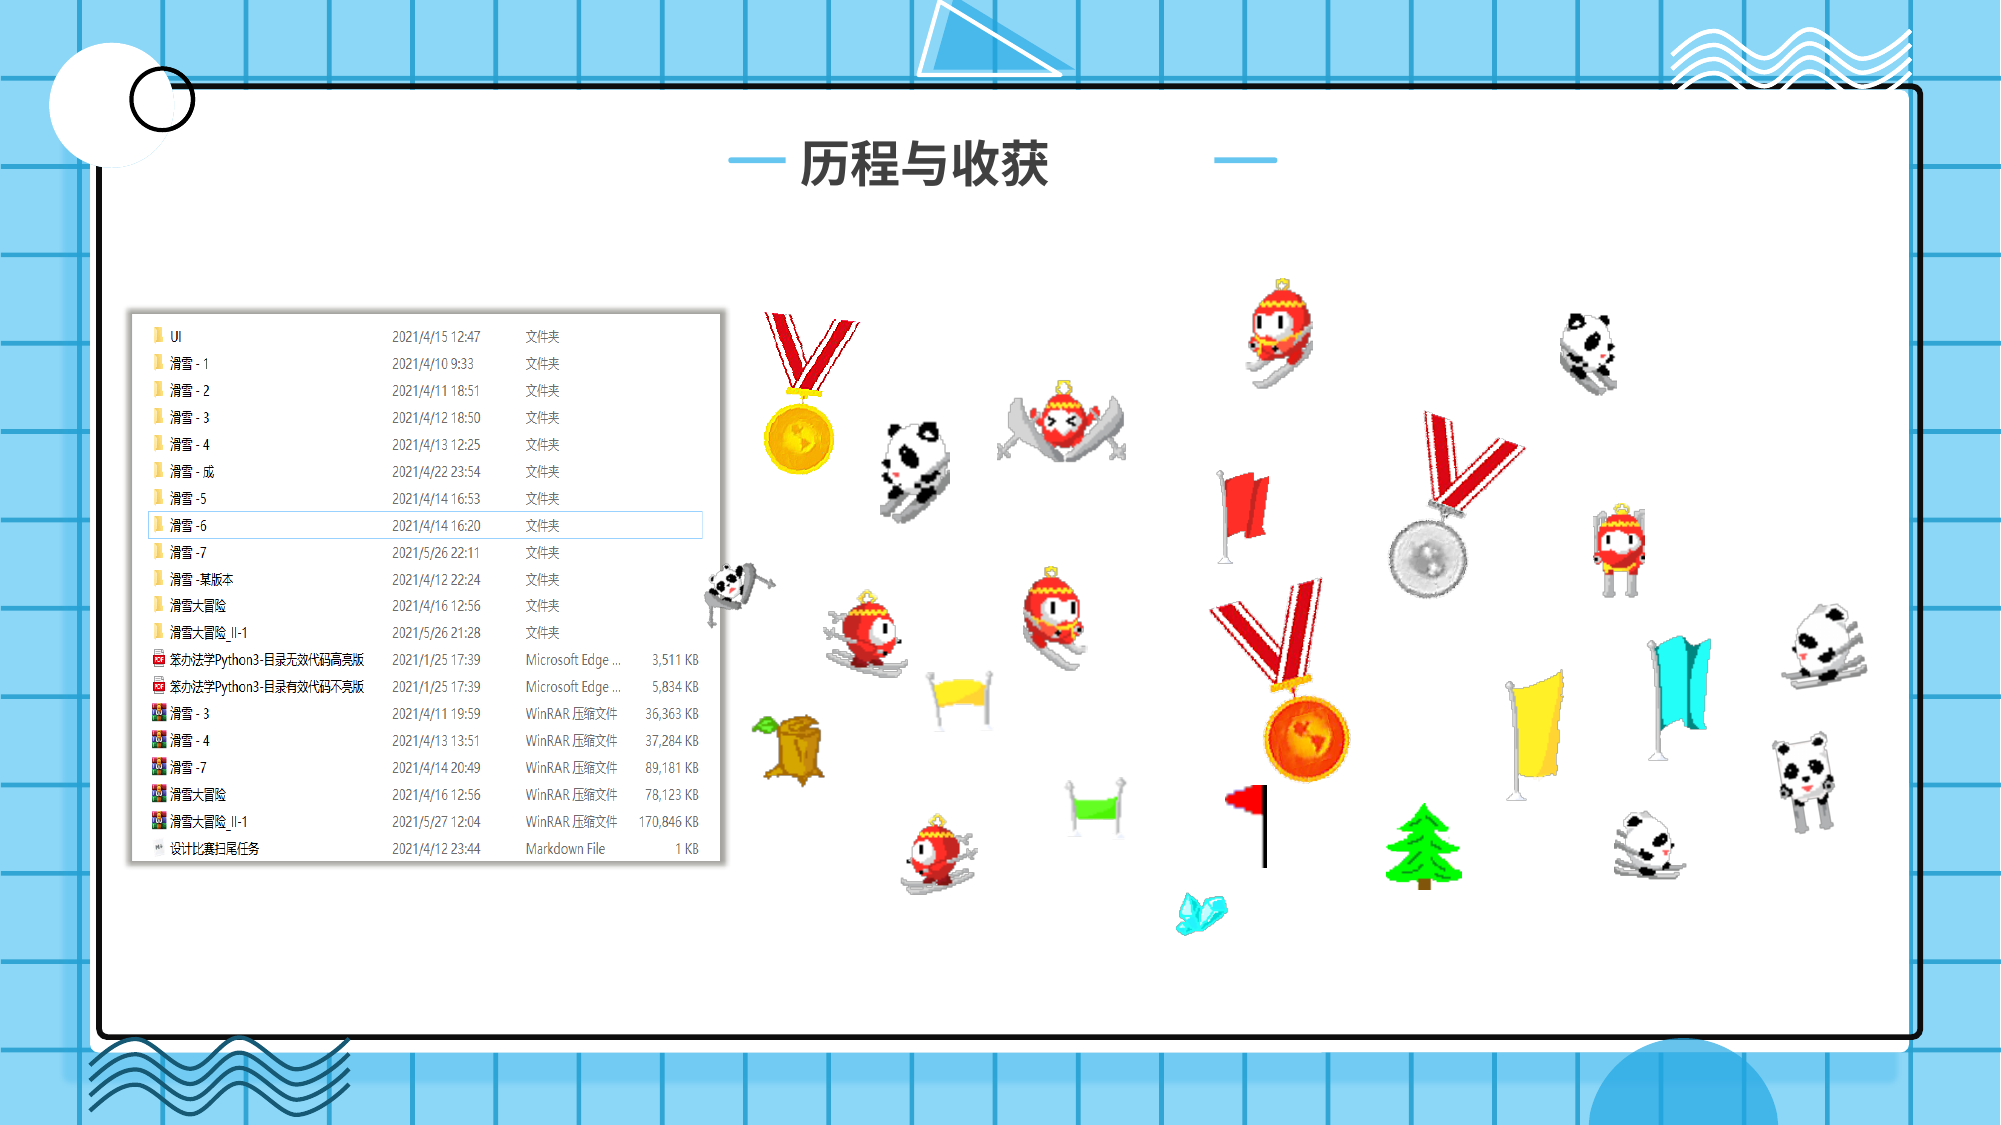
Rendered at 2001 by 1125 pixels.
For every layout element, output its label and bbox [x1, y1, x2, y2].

text_box [1671, 29, 1911, 101]
picture [131, 313, 690, 861]
text_box [728, 125, 1278, 202]
picture [1865, 662, 1871, 700]
text_box [690, 278, 1865, 944]
text_box [48, 42, 194, 168]
